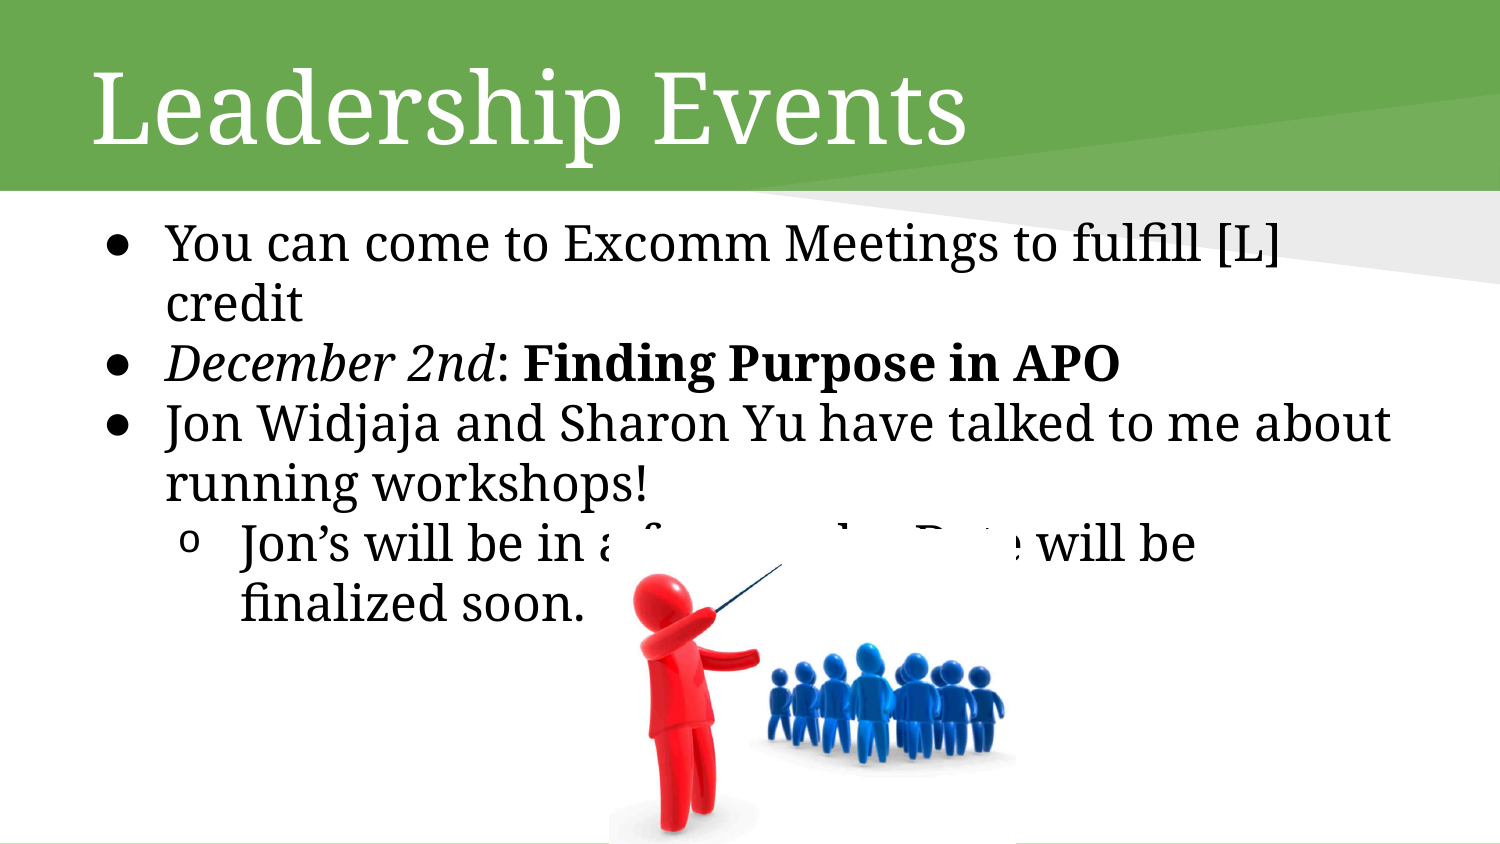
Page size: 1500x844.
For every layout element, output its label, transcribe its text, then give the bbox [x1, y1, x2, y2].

list You can come to Excomm Meetings to fulfill [L] credit December 2nd: Finding Purpose in APO Jon Widjaja and Sharon Yu have talked to me about running workshops! Jon’s will be in a few weeks. Date will be finalized soon. [75, 196, 1425, 808]
title Leadership Events [75, 33, 1425, 175]
picture [608, 528, 1016, 844]
